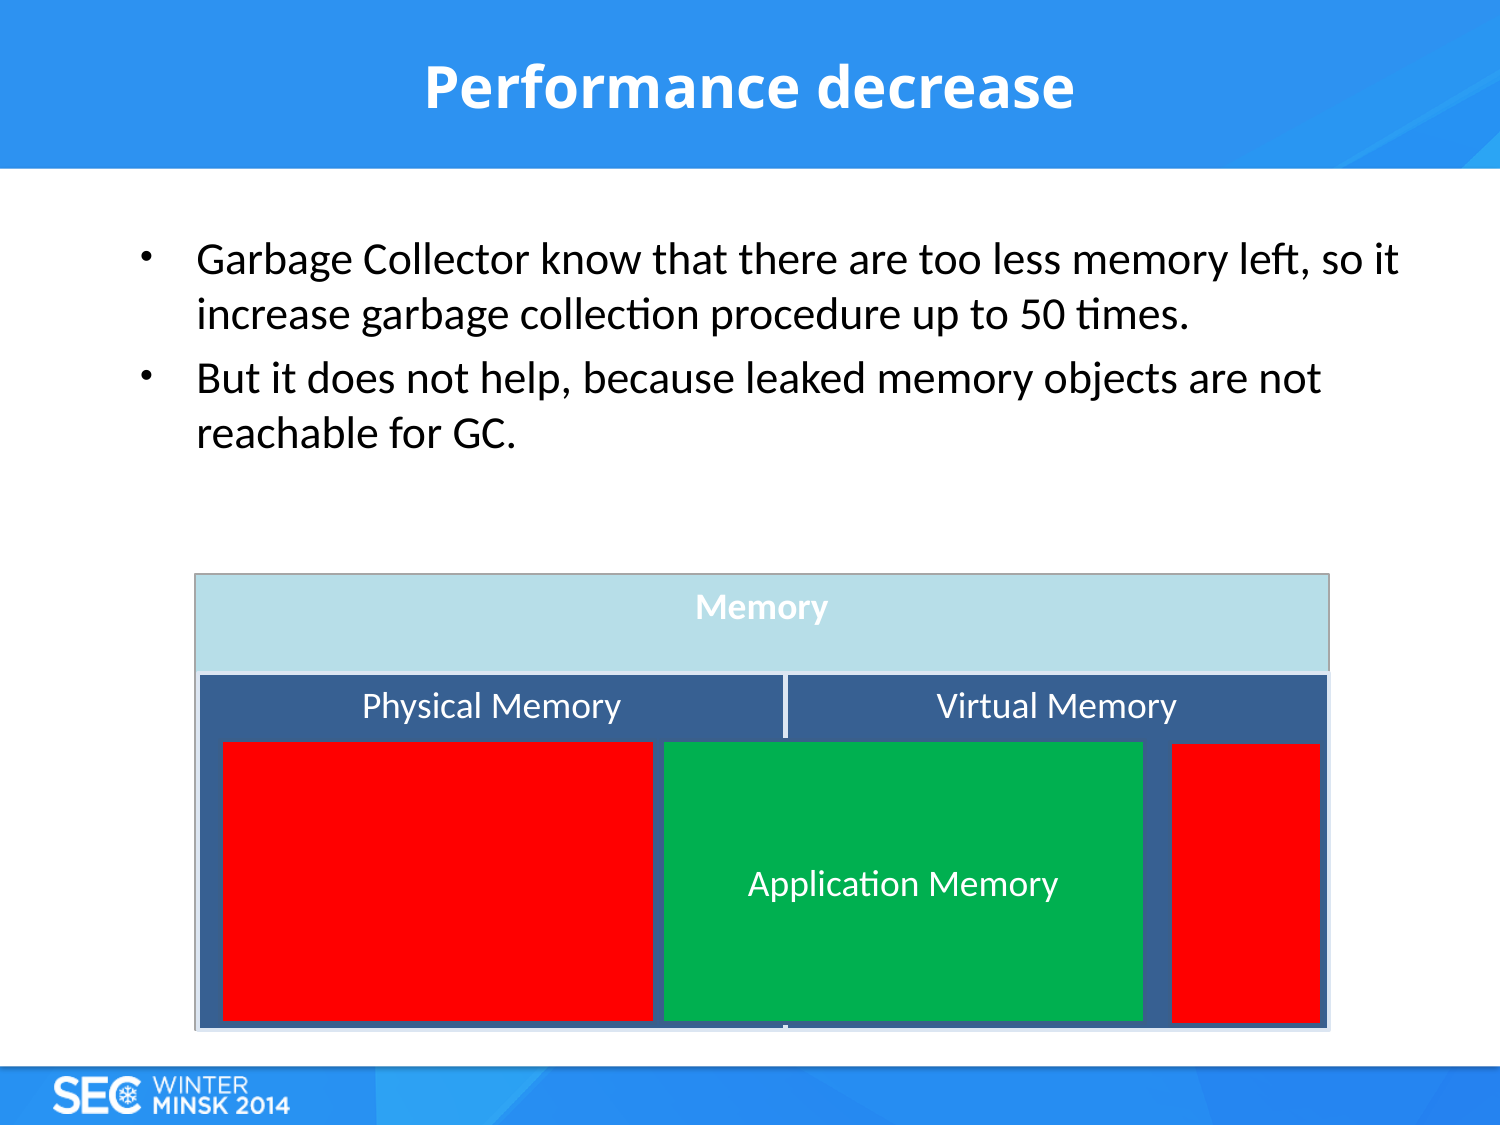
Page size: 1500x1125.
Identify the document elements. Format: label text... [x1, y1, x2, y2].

text_box Physical Memory [196, 671, 783, 1032]
text_box [218, 738, 657, 1025]
text_box [100, 196, 1459, 1035]
text_box [1168, 740, 1324, 1028]
picture [0, 1067, 1500, 1125]
title Performance decrease [53, 42, 1447, 129]
text_box Application Memory [659, 738, 1147, 1025]
text_box Virtual Memory [783, 671, 1331, 1032]
text_box Garbage Collector know that there are too less memory left, so it increase garbage collection procedure up to 50 times. But it does not help, because leaked memory objects are not reachable for GC. [125, 221, 1484, 1060]
text_box Memory [193, 572, 1331, 1032]
picture [0, 0, 1500, 168]
